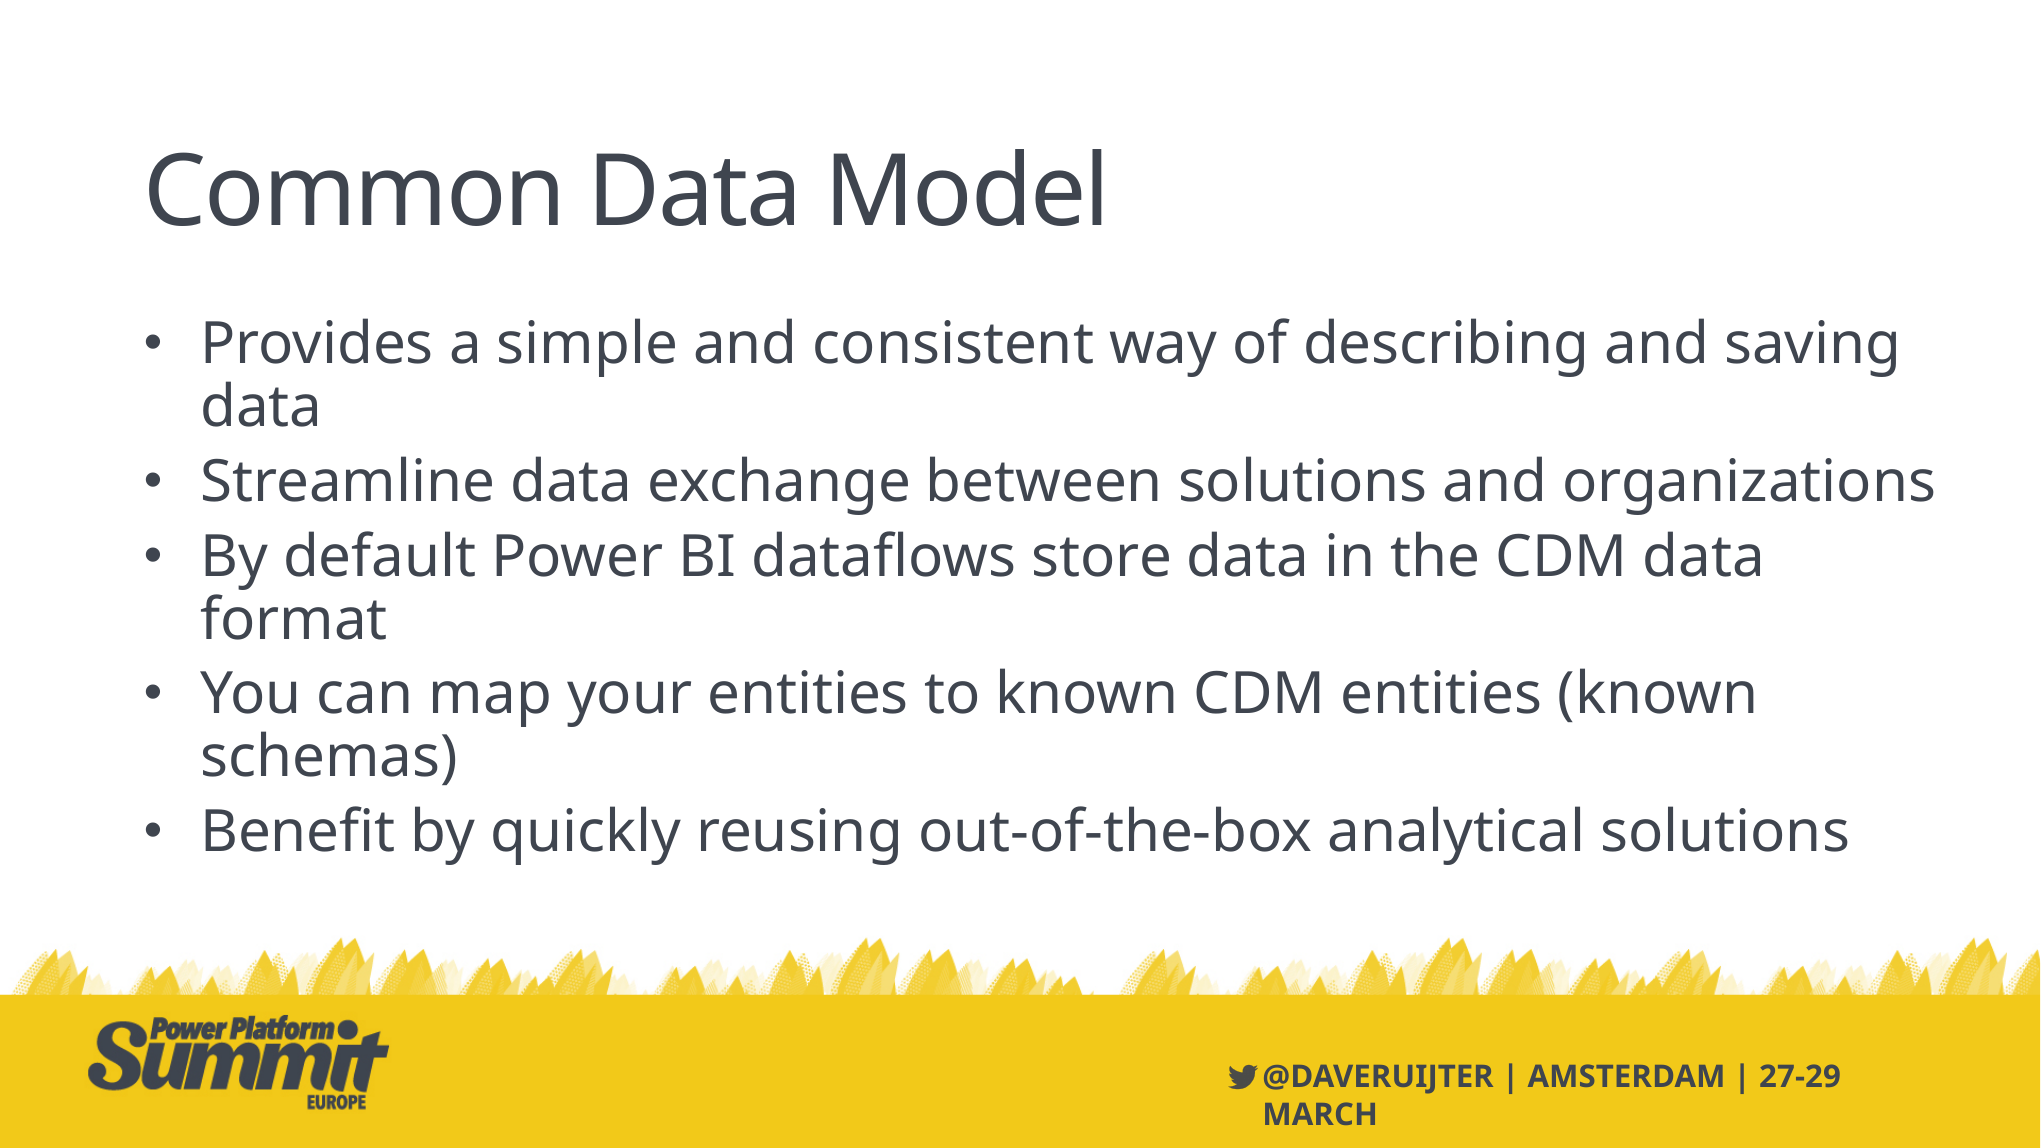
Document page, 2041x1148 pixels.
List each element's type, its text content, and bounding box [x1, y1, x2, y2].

picture [0, 0, 2041, 1148]
list Provides a simple and consistent way of describing and saving data Streamline data exchange between solutions and organizations By default Power BI dataflows store data in the CDM data format You can map your entities to known CDM entities (known schemas) Benefit by quickly reusing out-of-the-box analytical solutions [120, 298, 1982, 704]
title Common Data Model [120, 123, 1996, 275]
